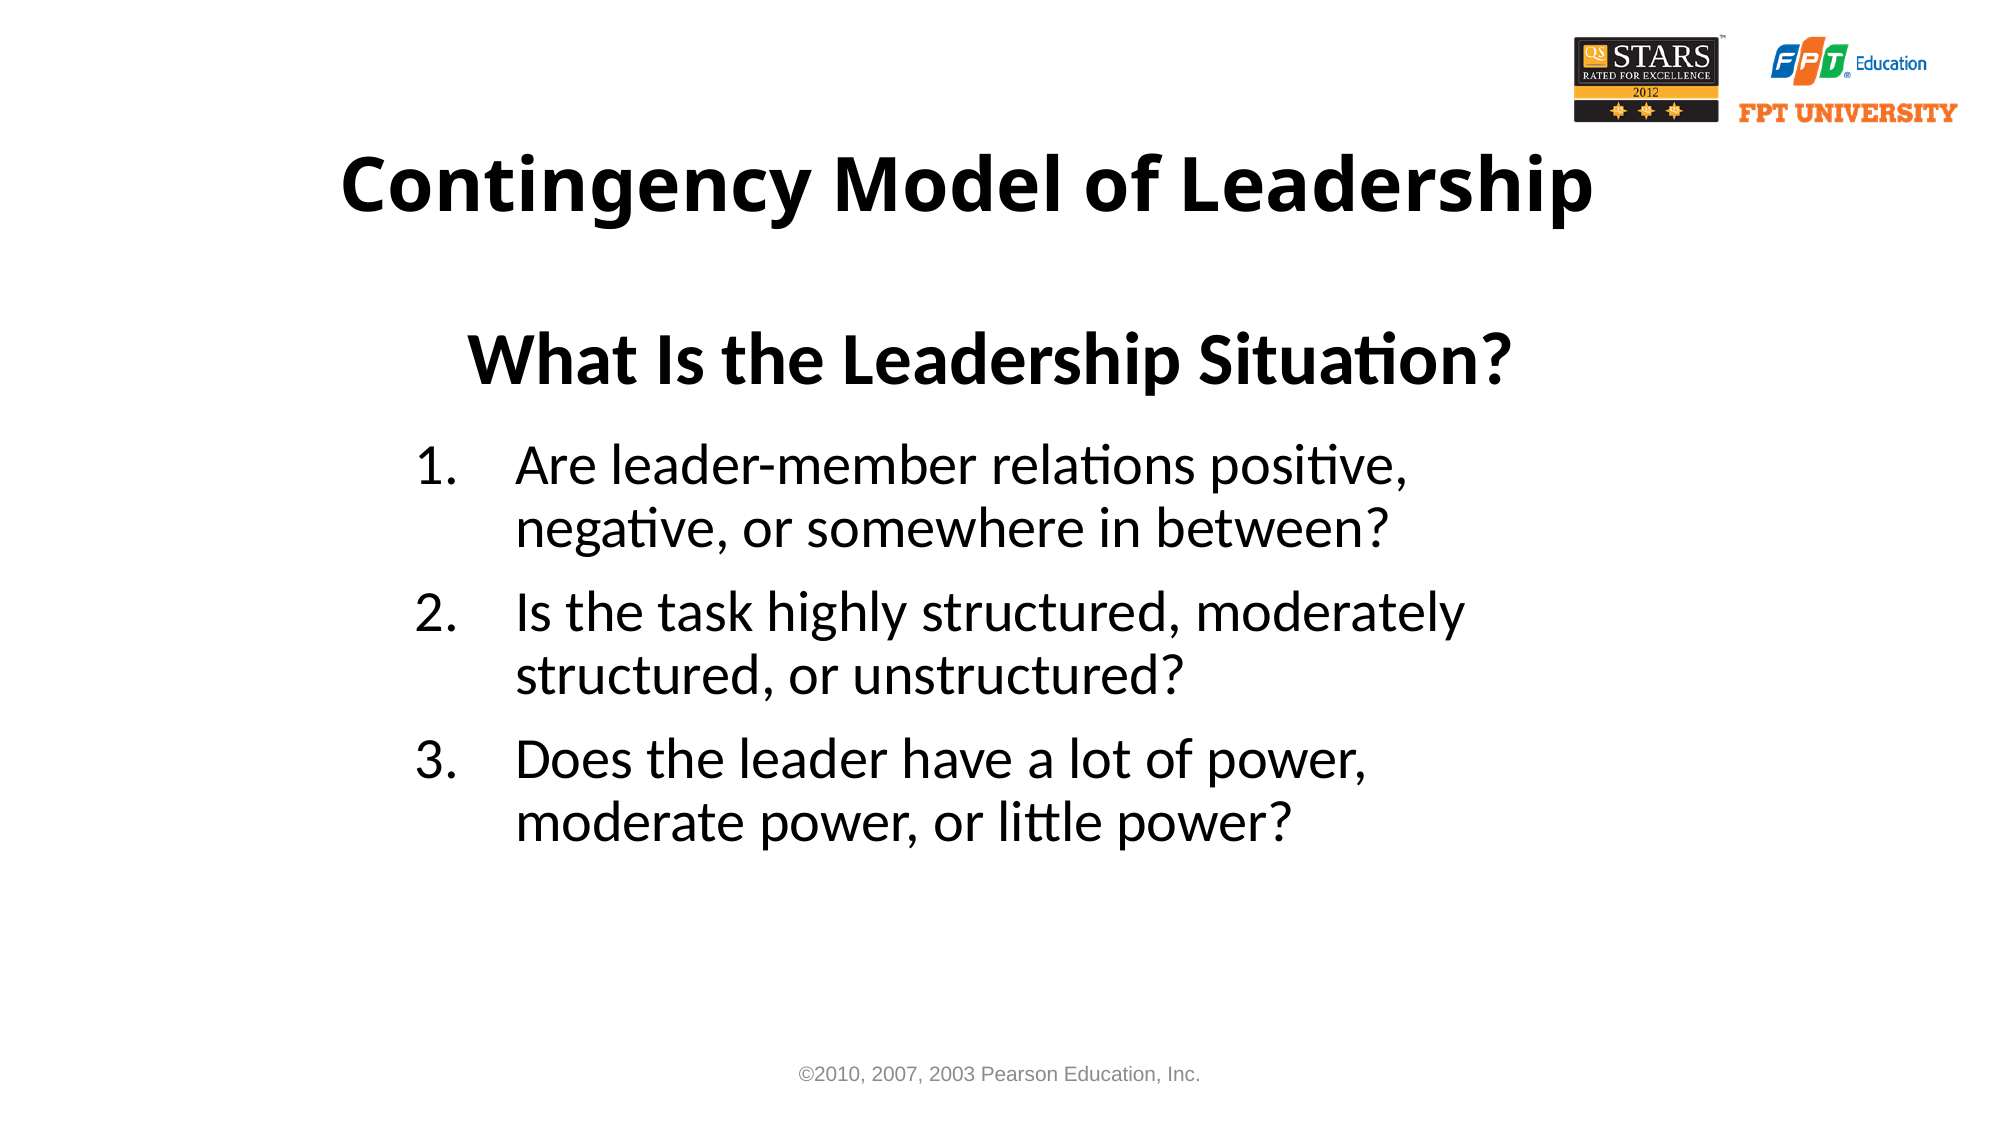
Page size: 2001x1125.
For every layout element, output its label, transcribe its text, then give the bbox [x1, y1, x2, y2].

footer ©2010, 2007, 2003 Pearson Education, Inc. [662, 1042, 1338, 1103]
title Contingency Model of Leadership [324, 112, 1675, 263]
picture [1565, 18, 1965, 138]
list What Is the Leadership Situation? Are leader-member relations positive, negative, or somewhere in between? Is the task highly structured, moderately structured, or unstructured? Does the leader have a lot of power, moderate power, or little power? [399, 312, 1600, 1013]
